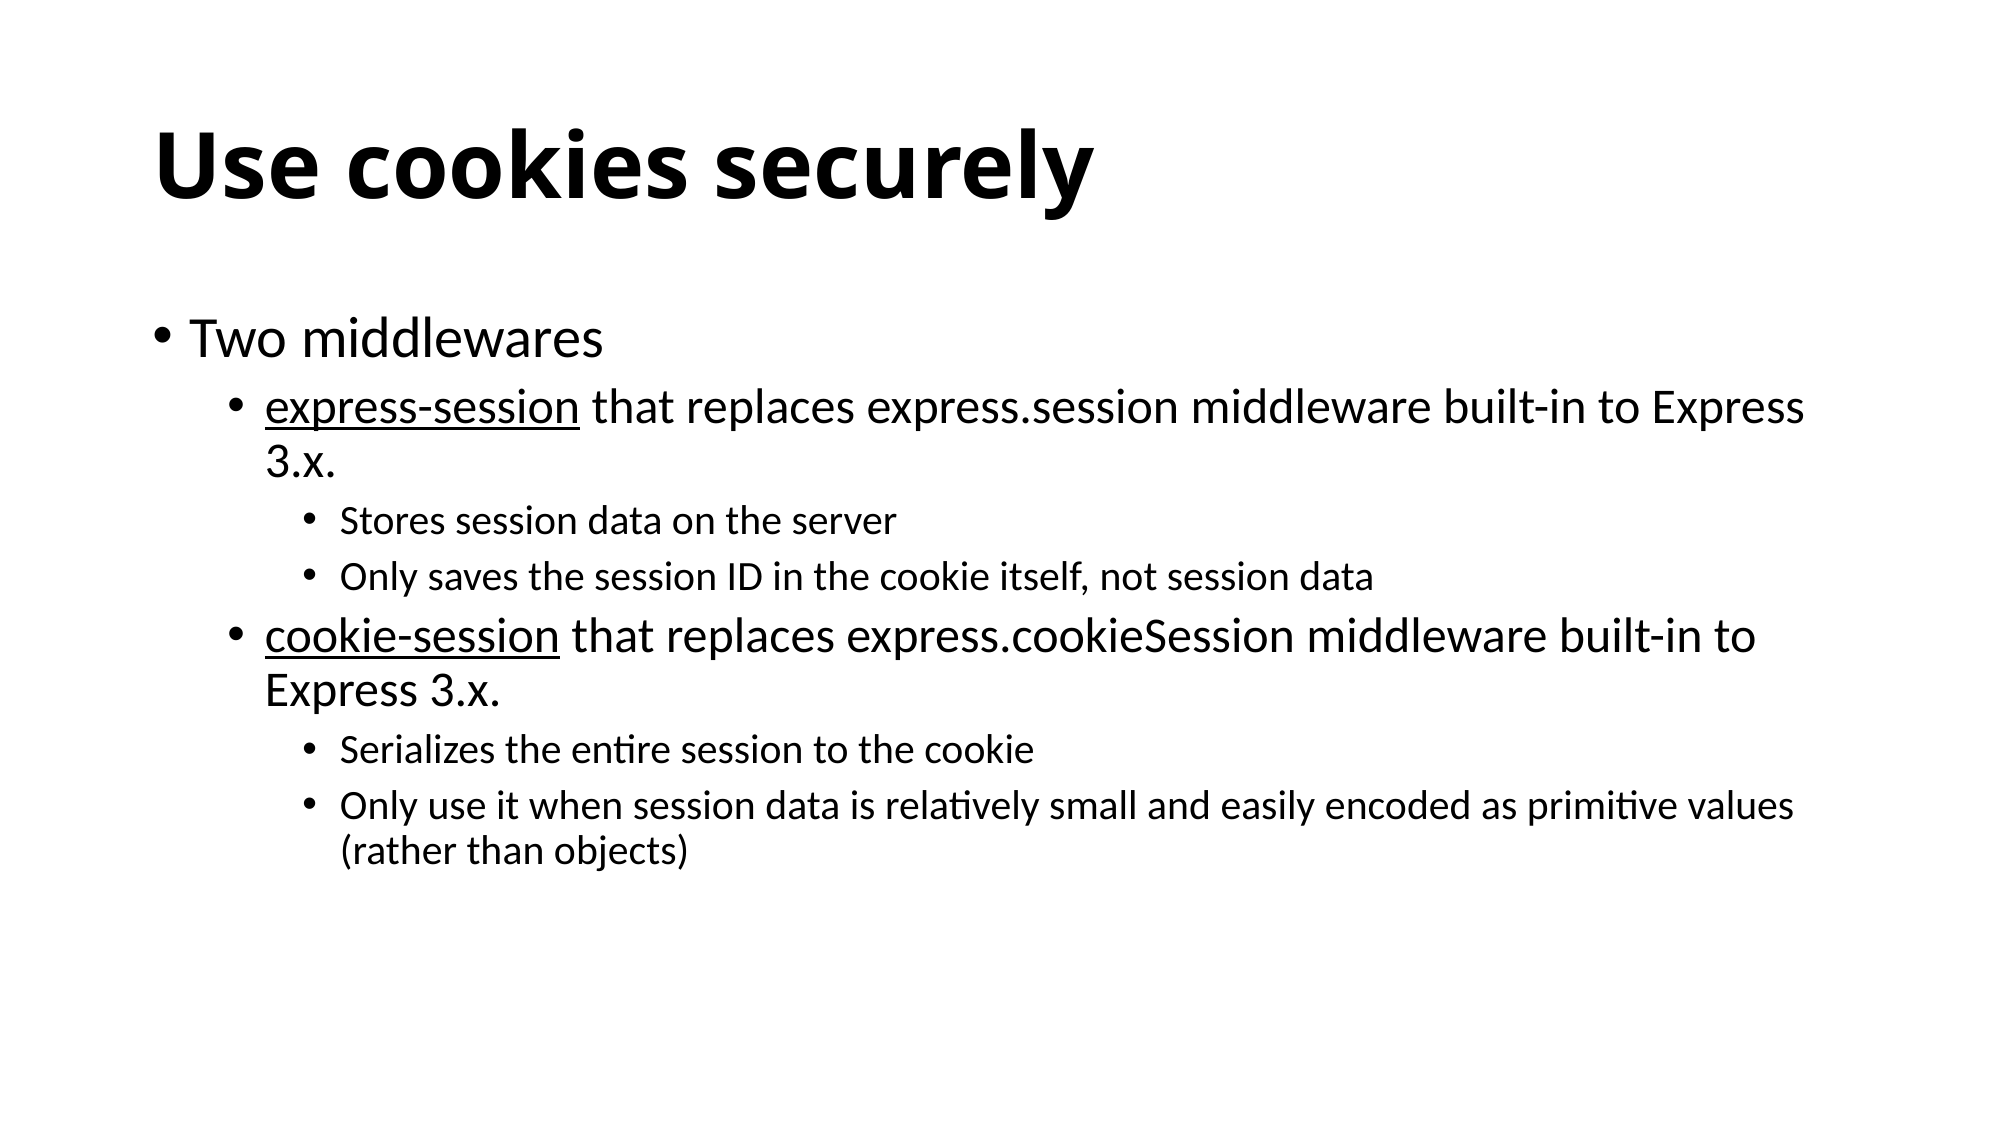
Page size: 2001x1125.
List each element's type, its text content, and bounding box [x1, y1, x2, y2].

list Two middlewares express-session that replaces express.session middleware built-in to Express 3.x. Stores session data on the server Only saves the session ID in the cookie itself, not session data cookie-session that replaces express.cookieSession middleware built-in to Express 3.x. Serializes the entire session to the cookie Only use it when session data is relatively small and easily encoded as primitive values (rather than objects) [137, 299, 1863, 1014]
title Use cookies securely [137, 59, 1863, 278]
